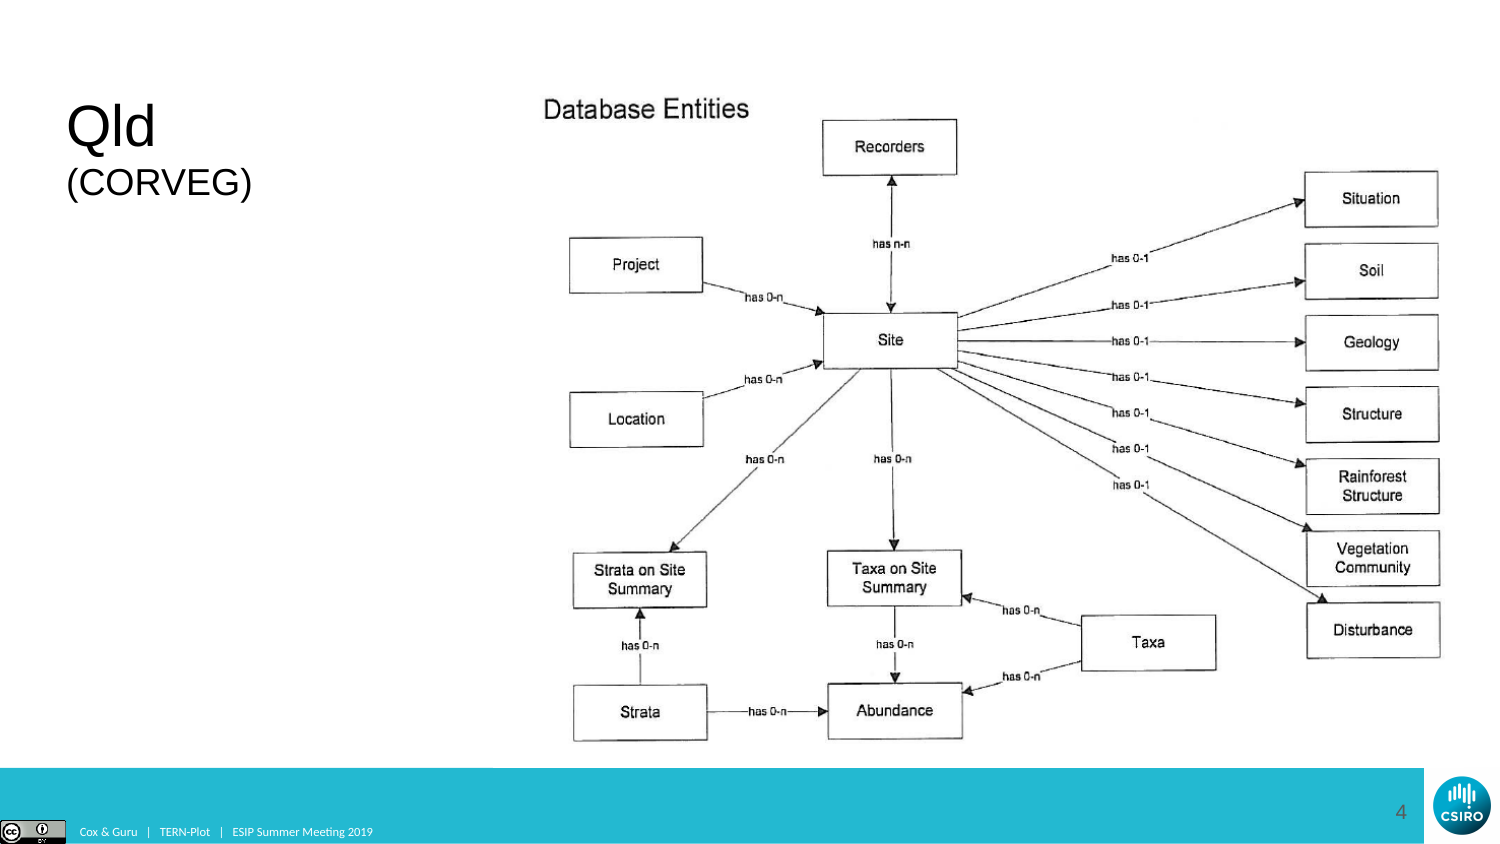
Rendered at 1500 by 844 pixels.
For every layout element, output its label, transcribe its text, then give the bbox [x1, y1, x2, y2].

picture [0, 820, 66, 844]
picture [493, 65, 1500, 844]
title Qld (CORVEG) [51, 72, 357, 247]
slide_number ‹#› [1332, 779, 1423, 844]
